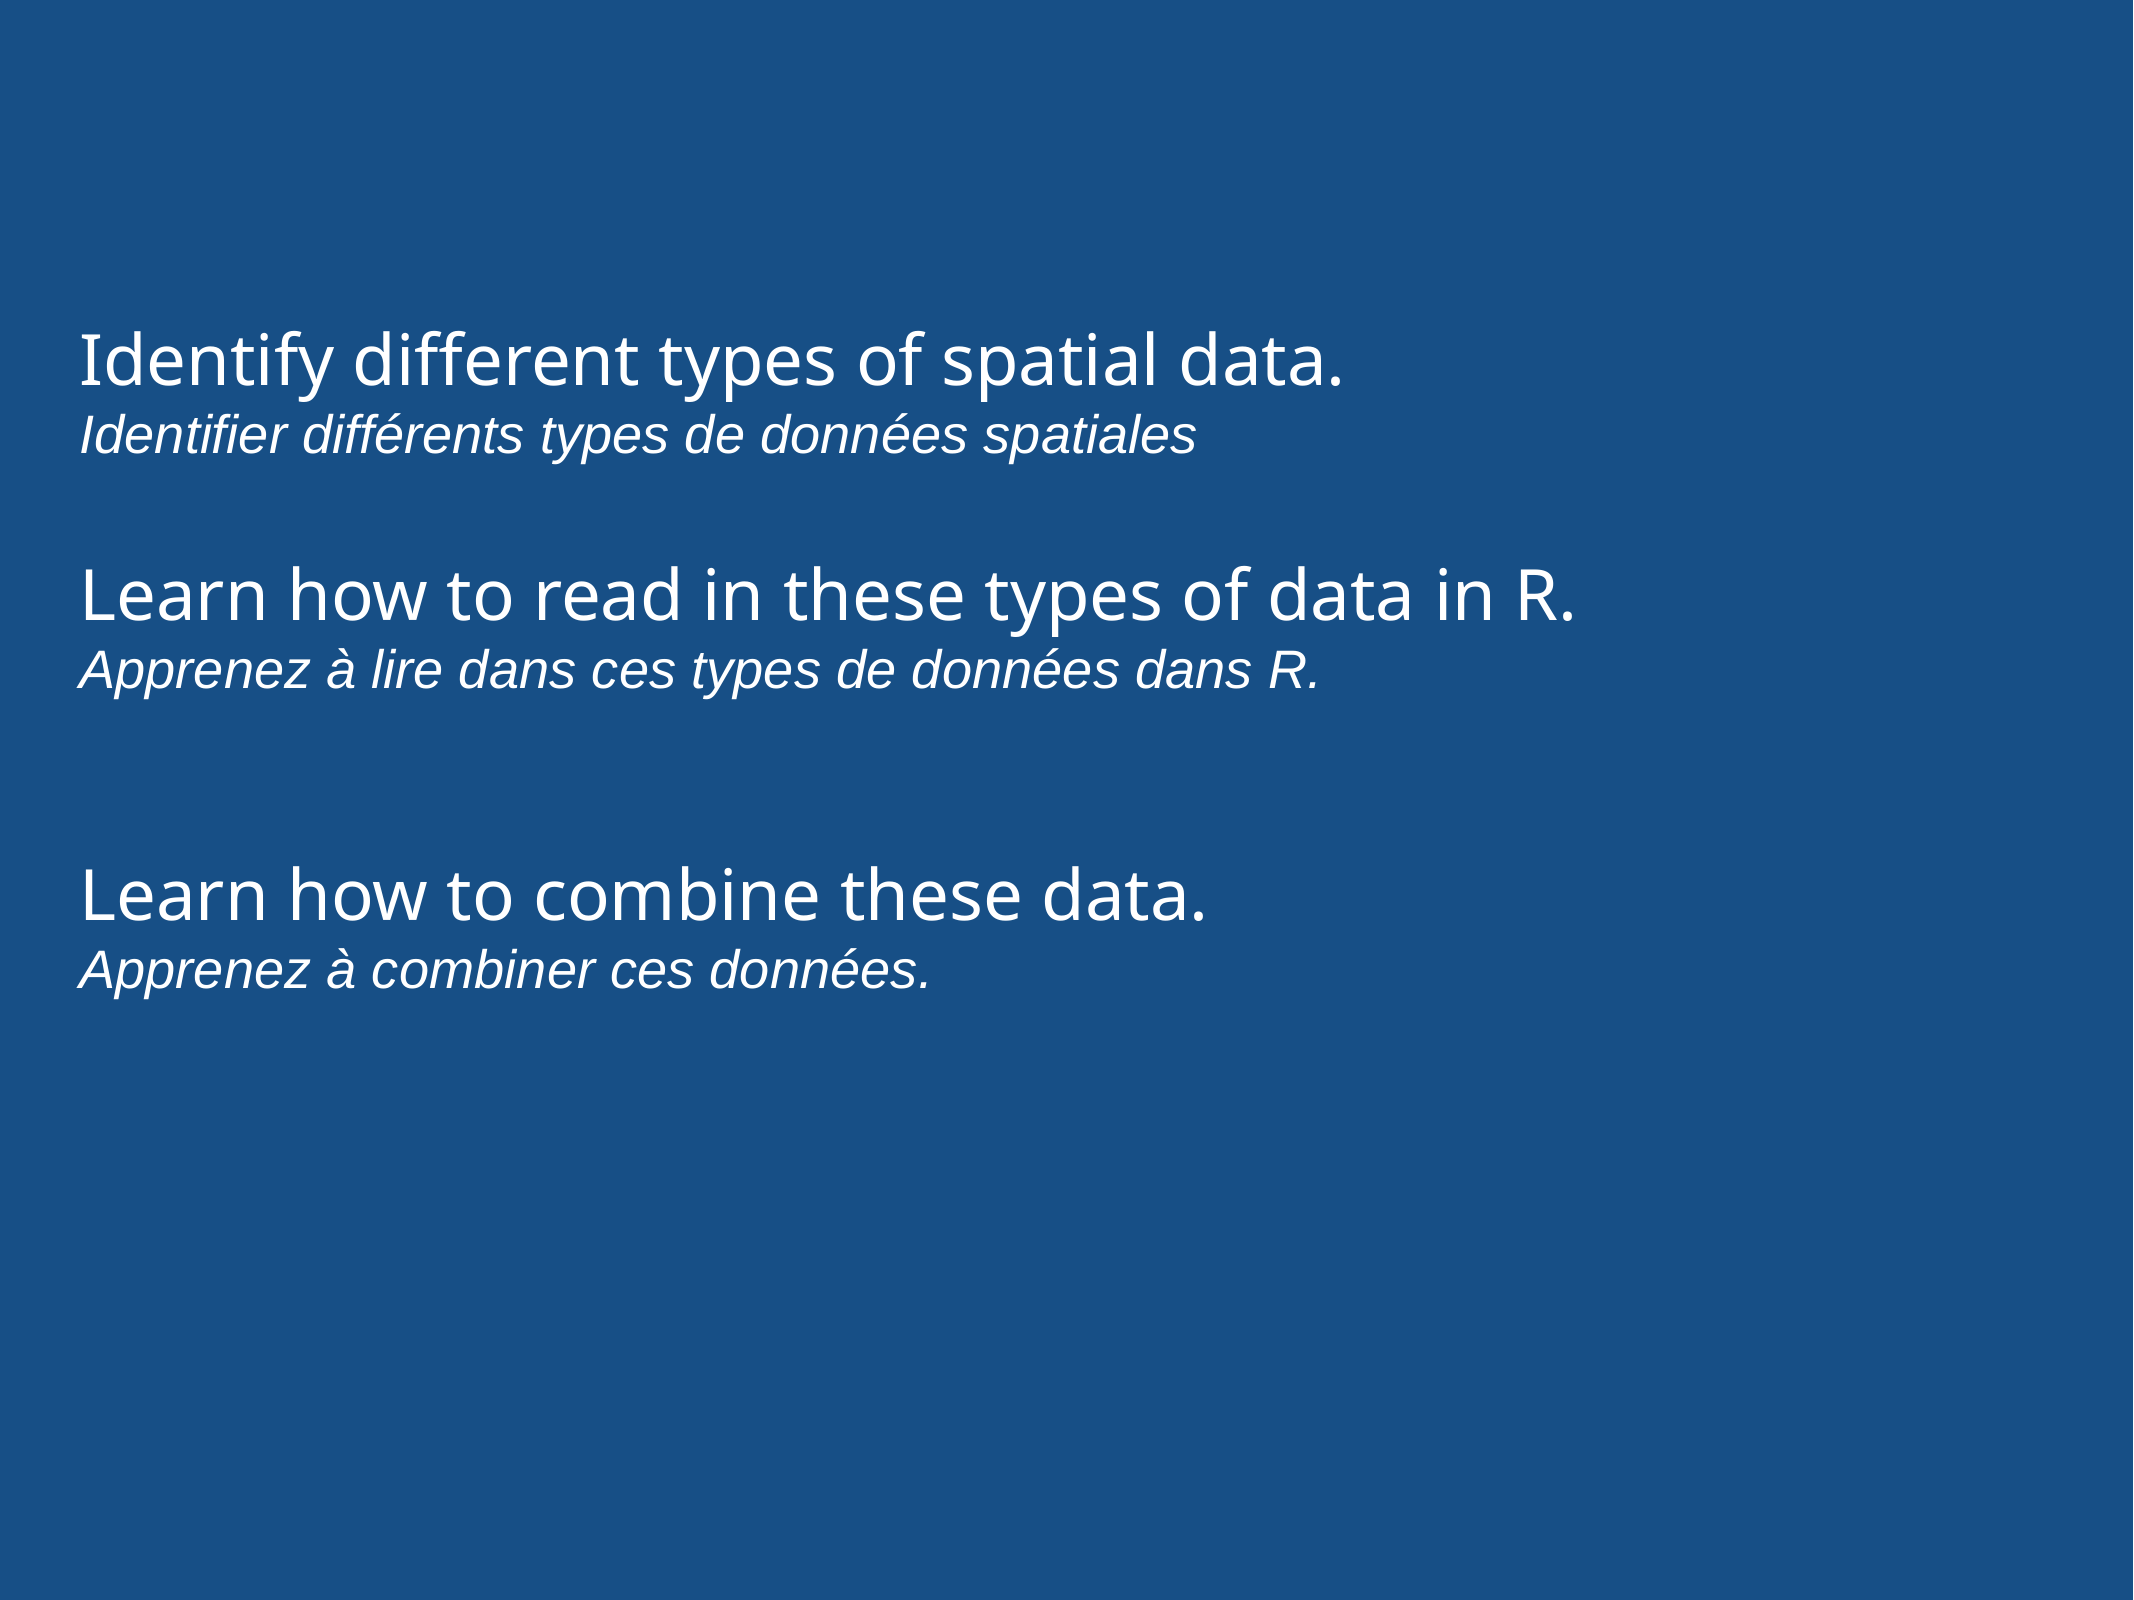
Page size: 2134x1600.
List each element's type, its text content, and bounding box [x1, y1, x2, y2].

text_box Identify different types of spatial data. Identifier différents types de données spatiales Learn how to read in these types of data in R. Apprenez à lire dans ces types de données dans R. Learn how to combine these data. Apprenez à combiner ces données. [70, 89, 2063, 1073]
